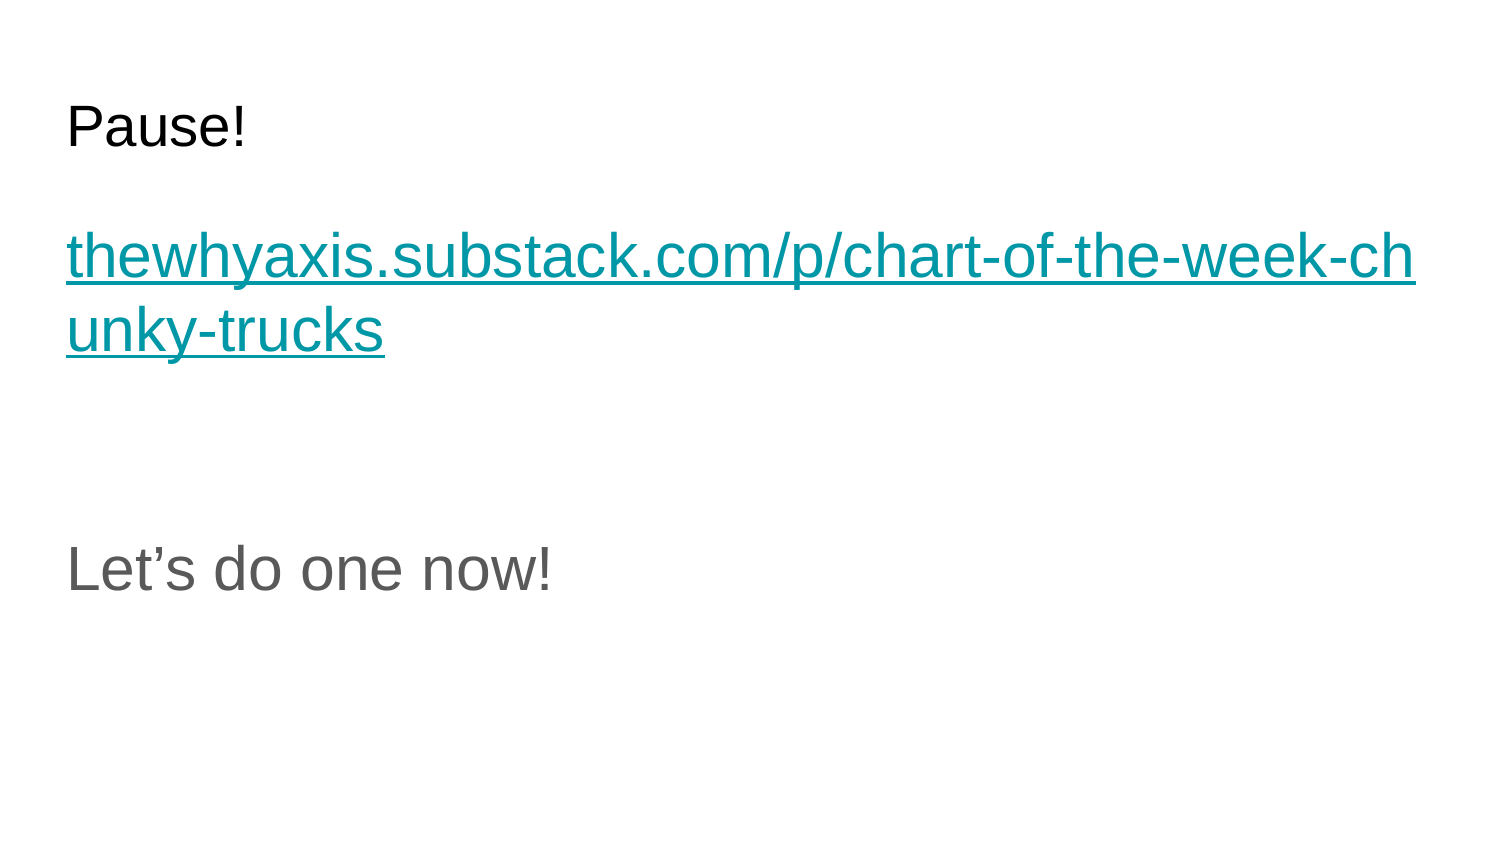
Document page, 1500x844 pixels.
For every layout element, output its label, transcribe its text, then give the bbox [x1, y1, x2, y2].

list thewhyaxis.substack.com/p/chart-of-the-week-chunky-trucks Let’s do one now! [51, 189, 1449, 750]
title Pause! [51, 72, 1449, 167]
